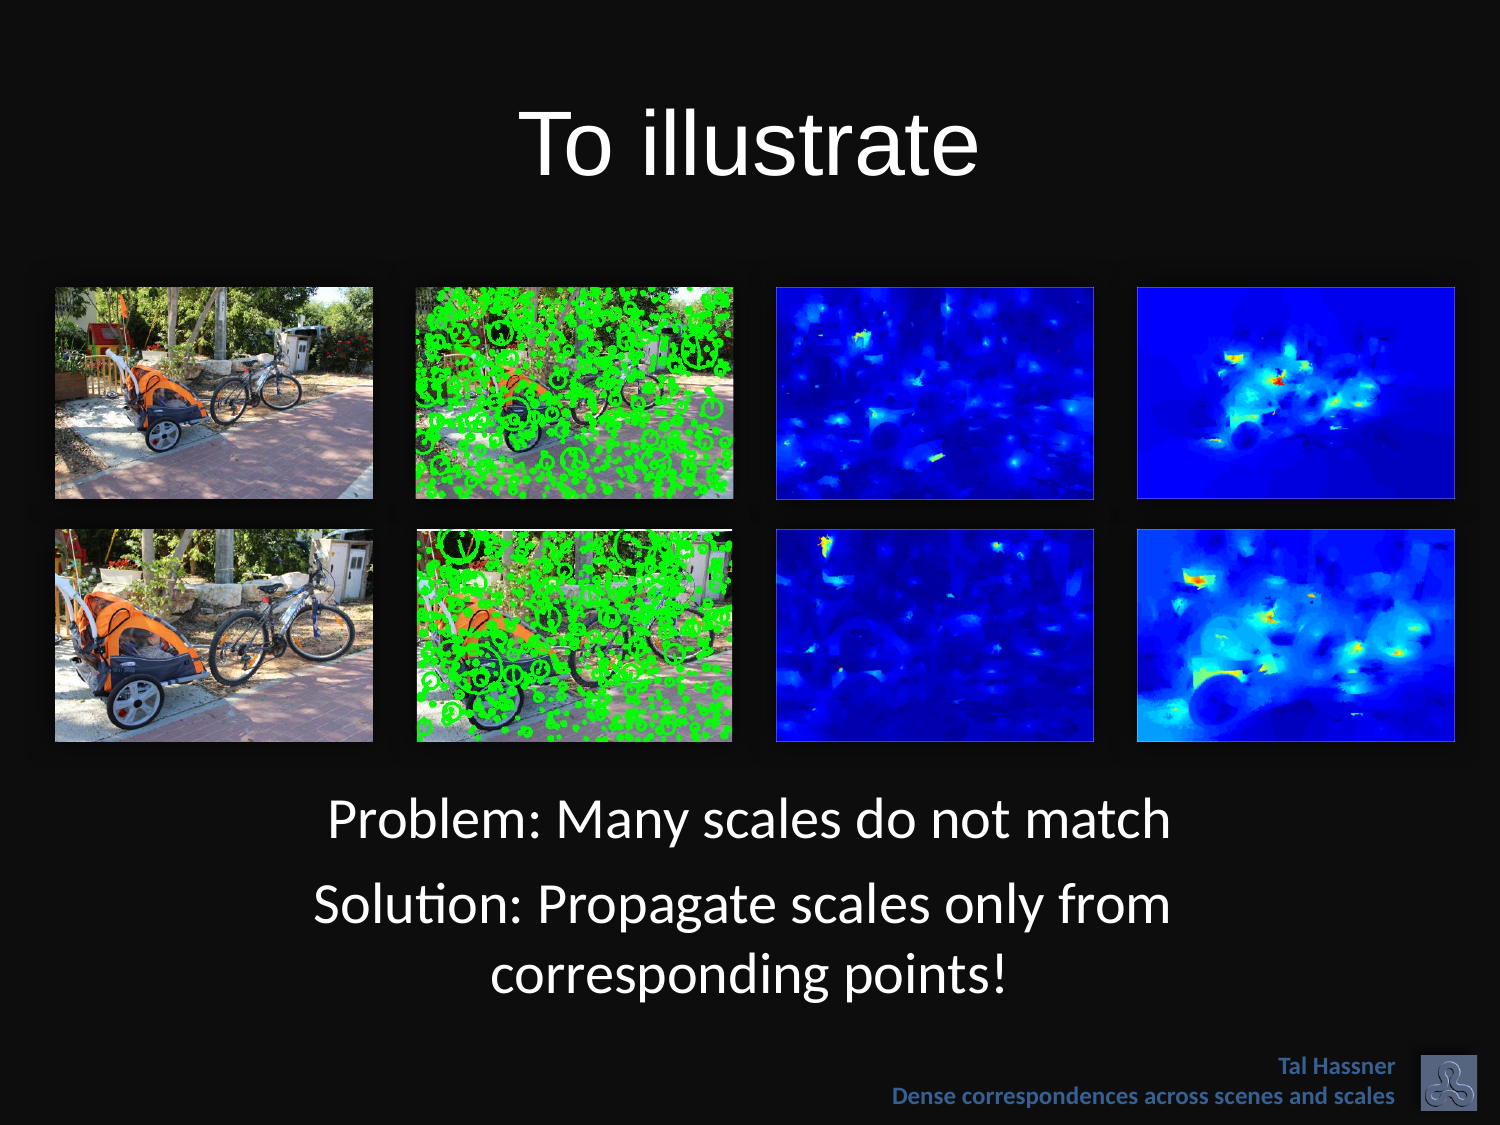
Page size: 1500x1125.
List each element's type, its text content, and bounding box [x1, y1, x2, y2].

title To illustrate [74, 44, 1426, 233]
picture [416, 529, 733, 742]
picture [54, 286, 373, 499]
picture [1137, 529, 1455, 742]
text_box Problem: Many scales do not match [225, 772, 1275, 857]
picture [54, 529, 373, 742]
picture [775, 529, 1094, 742]
picture [415, 286, 734, 499]
picture [776, 286, 1095, 500]
picture [1136, 286, 1455, 499]
text_box Solution: Propagate scales only from corresponding points! [225, 857, 1275, 1013]
